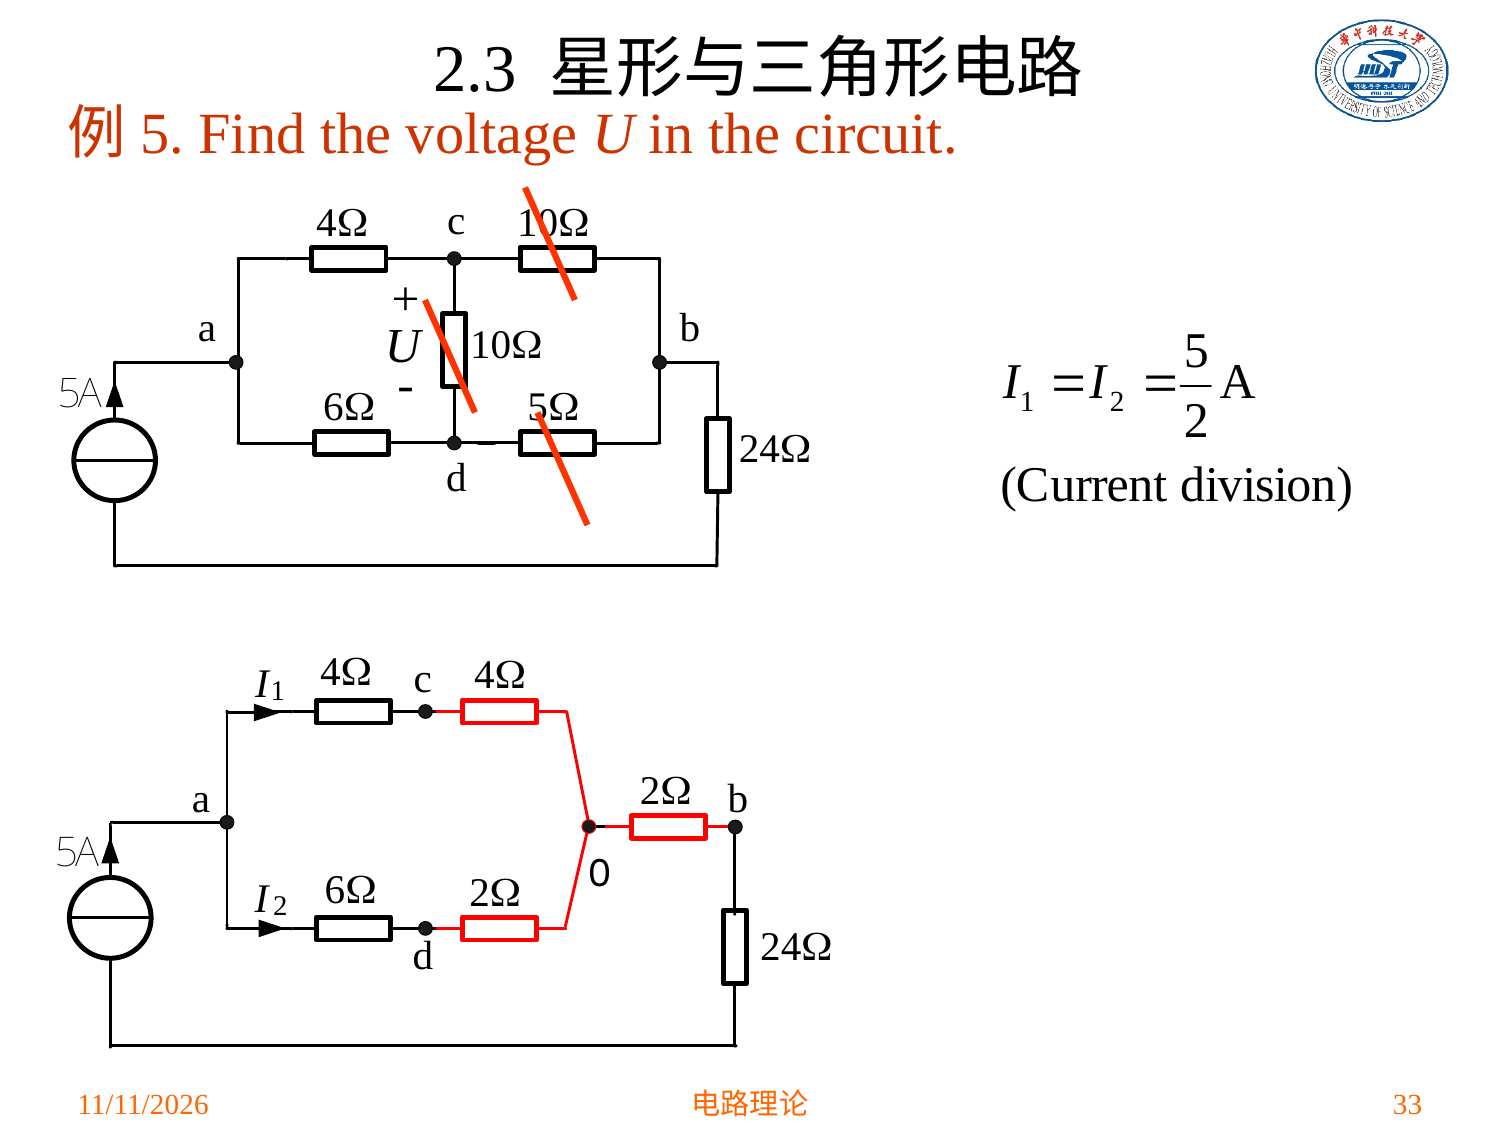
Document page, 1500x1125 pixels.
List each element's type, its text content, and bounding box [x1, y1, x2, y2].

footer 电路理论 [512, 1078, 988, 1125]
picture [1305, 13, 1459, 125]
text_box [24, 624, 864, 1058]
slide_number 33 [1125, 1078, 1438, 1125]
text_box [993, 320, 1365, 521]
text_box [17, 174, 850, 577]
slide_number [62, 1078, 375, 1125]
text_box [424, 187, 588, 525]
text_box 2.3 星形与三角形电路 [64, 26, 1453, 102]
text_box 例5. Find the voltage U in the circuit. [53, 87, 1347, 173]
